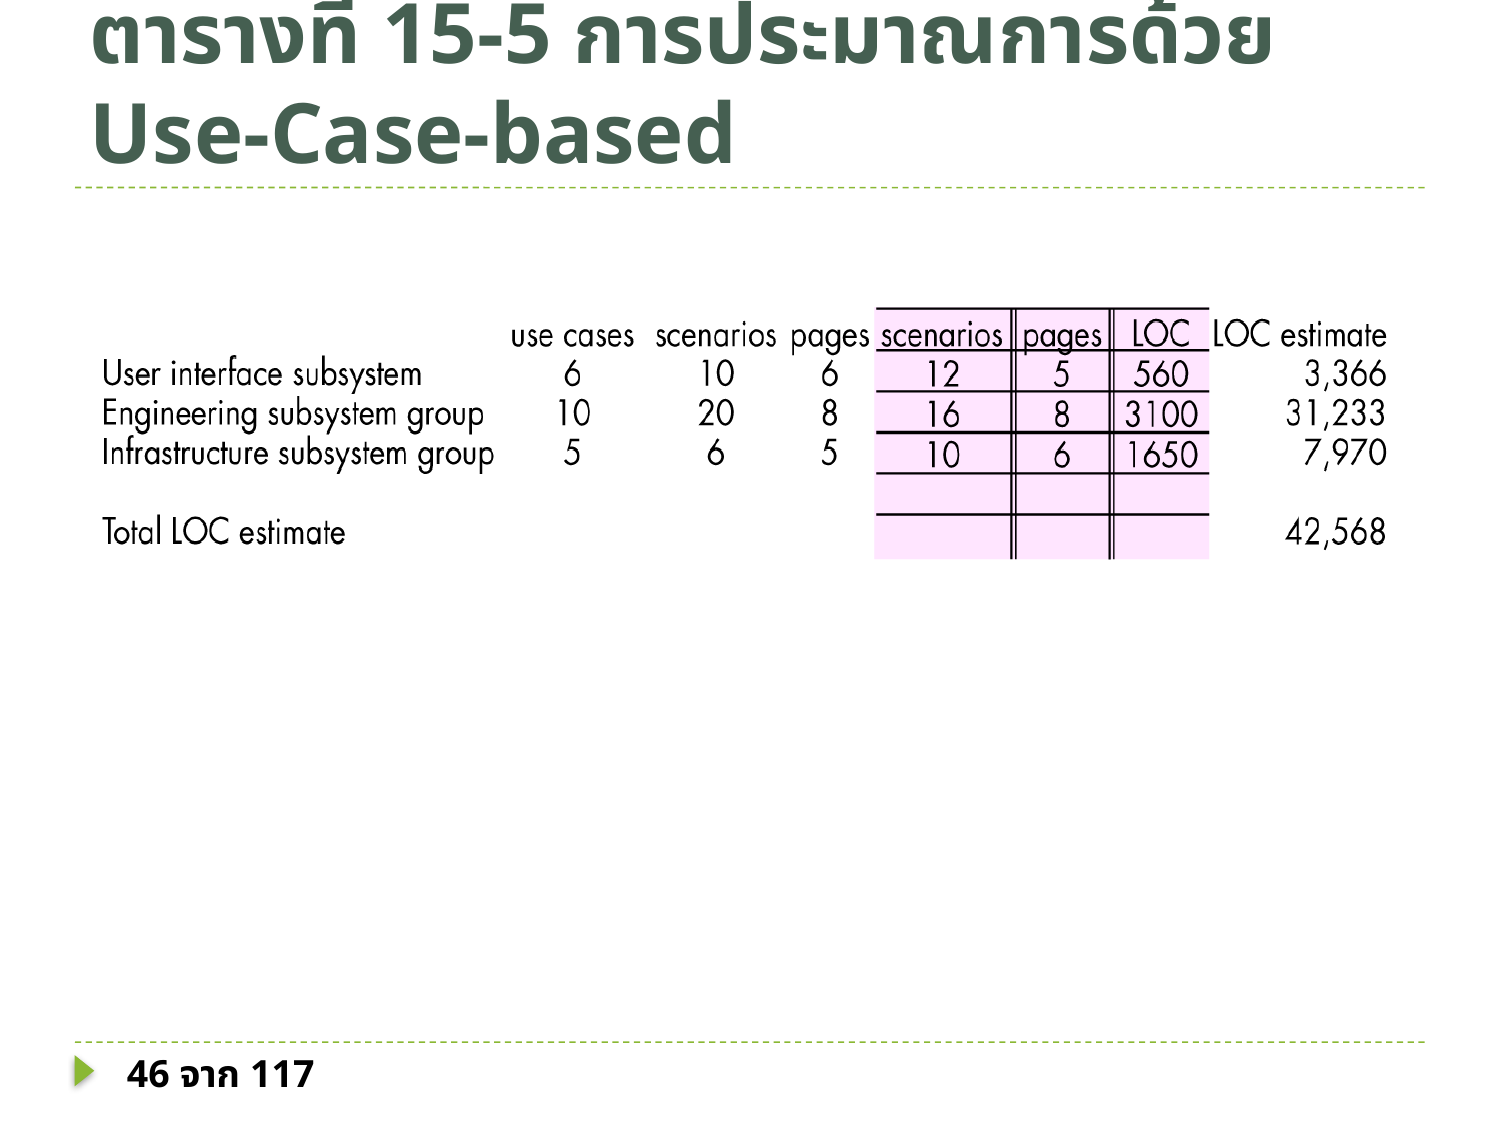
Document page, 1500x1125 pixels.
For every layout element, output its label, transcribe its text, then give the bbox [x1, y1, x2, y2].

title ตารางที่ 15-5 การประมาณการด้วย Use-Case-based [75, 24, 1425, 188]
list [64, 266, 1426, 599]
slide_number 46 จาก 117 [112, 1042, 438, 1103]
